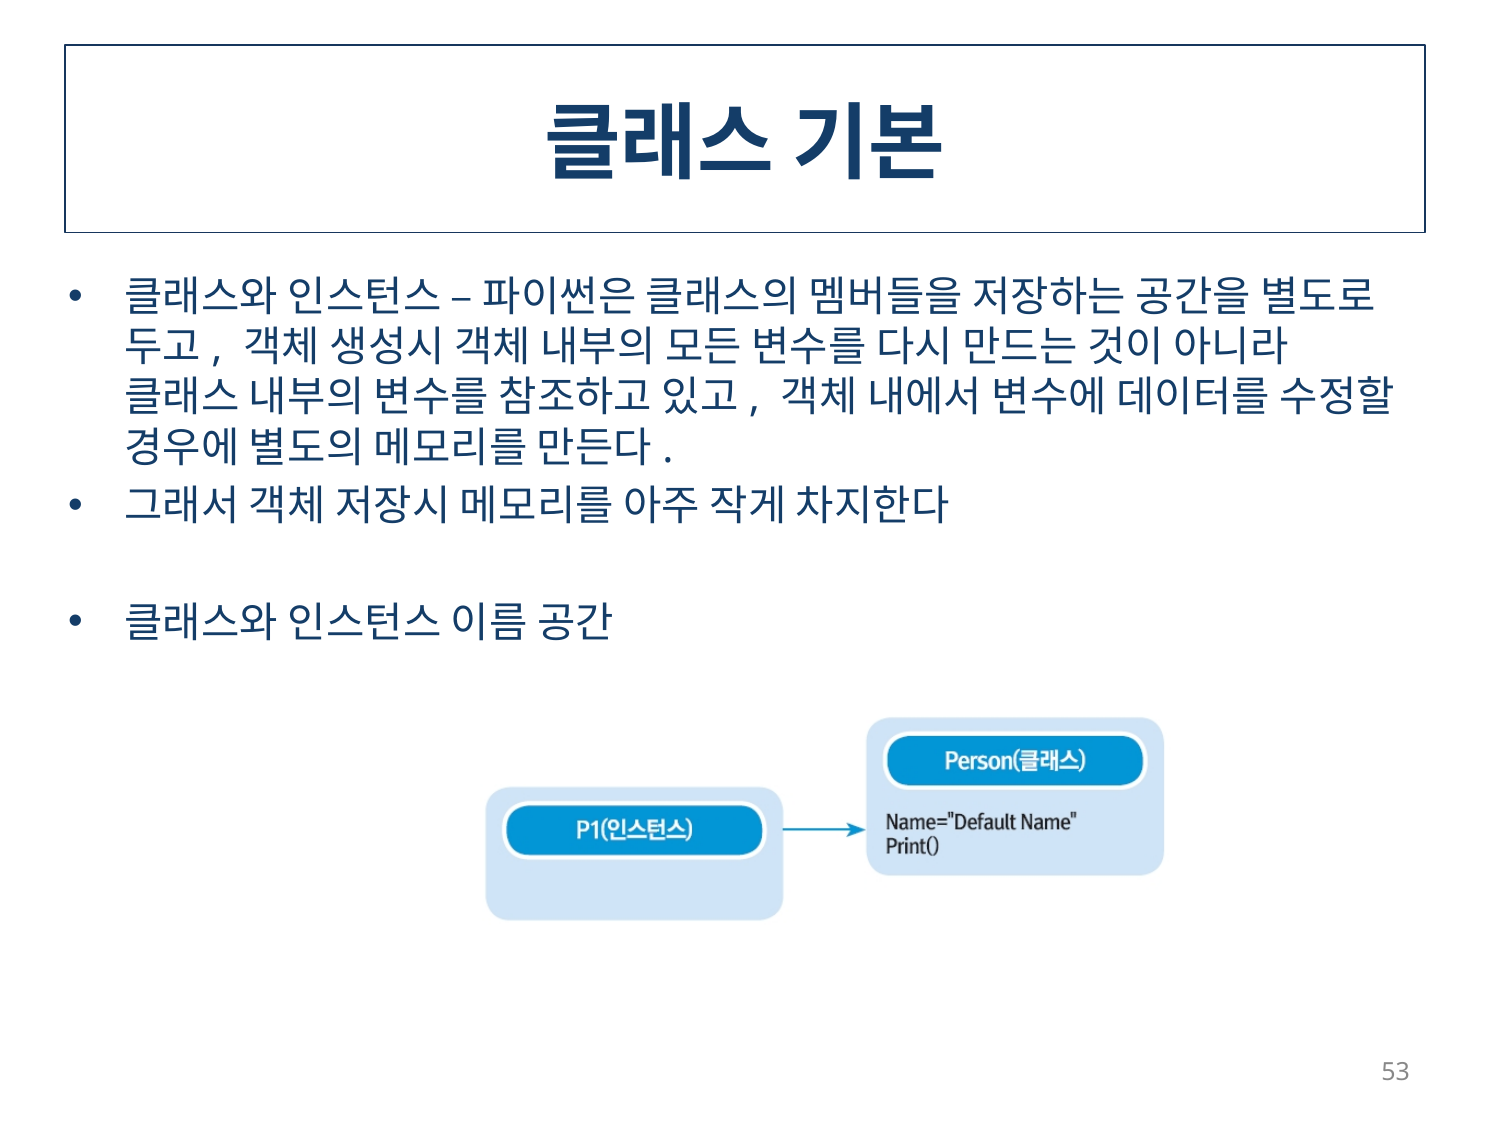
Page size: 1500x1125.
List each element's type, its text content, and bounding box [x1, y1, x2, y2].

title 클래스 기본 [64, 44, 1426, 233]
slide_number 53 [1074, 1042, 1425, 1103]
picture [480, 714, 1174, 925]
list 클래스와 인스턴스 – 파이썬은 클래스의 멤버들을 저장하는 공간을 별도로 두고, 객체 생성시 객체 내부의 모든 변수를 다시 만드는 것이 아니라 클래스 내부의 변수를 참조하고 있고, 객체 내에서 변수에 데이터를 수정할 경우에 별도의 메모리를 만든다. 그래서 객체 저장시 메모리를 아주 작게 차지한다 클래스와 인스턴스 이름 공간 [53, 262, 1425, 1024]
